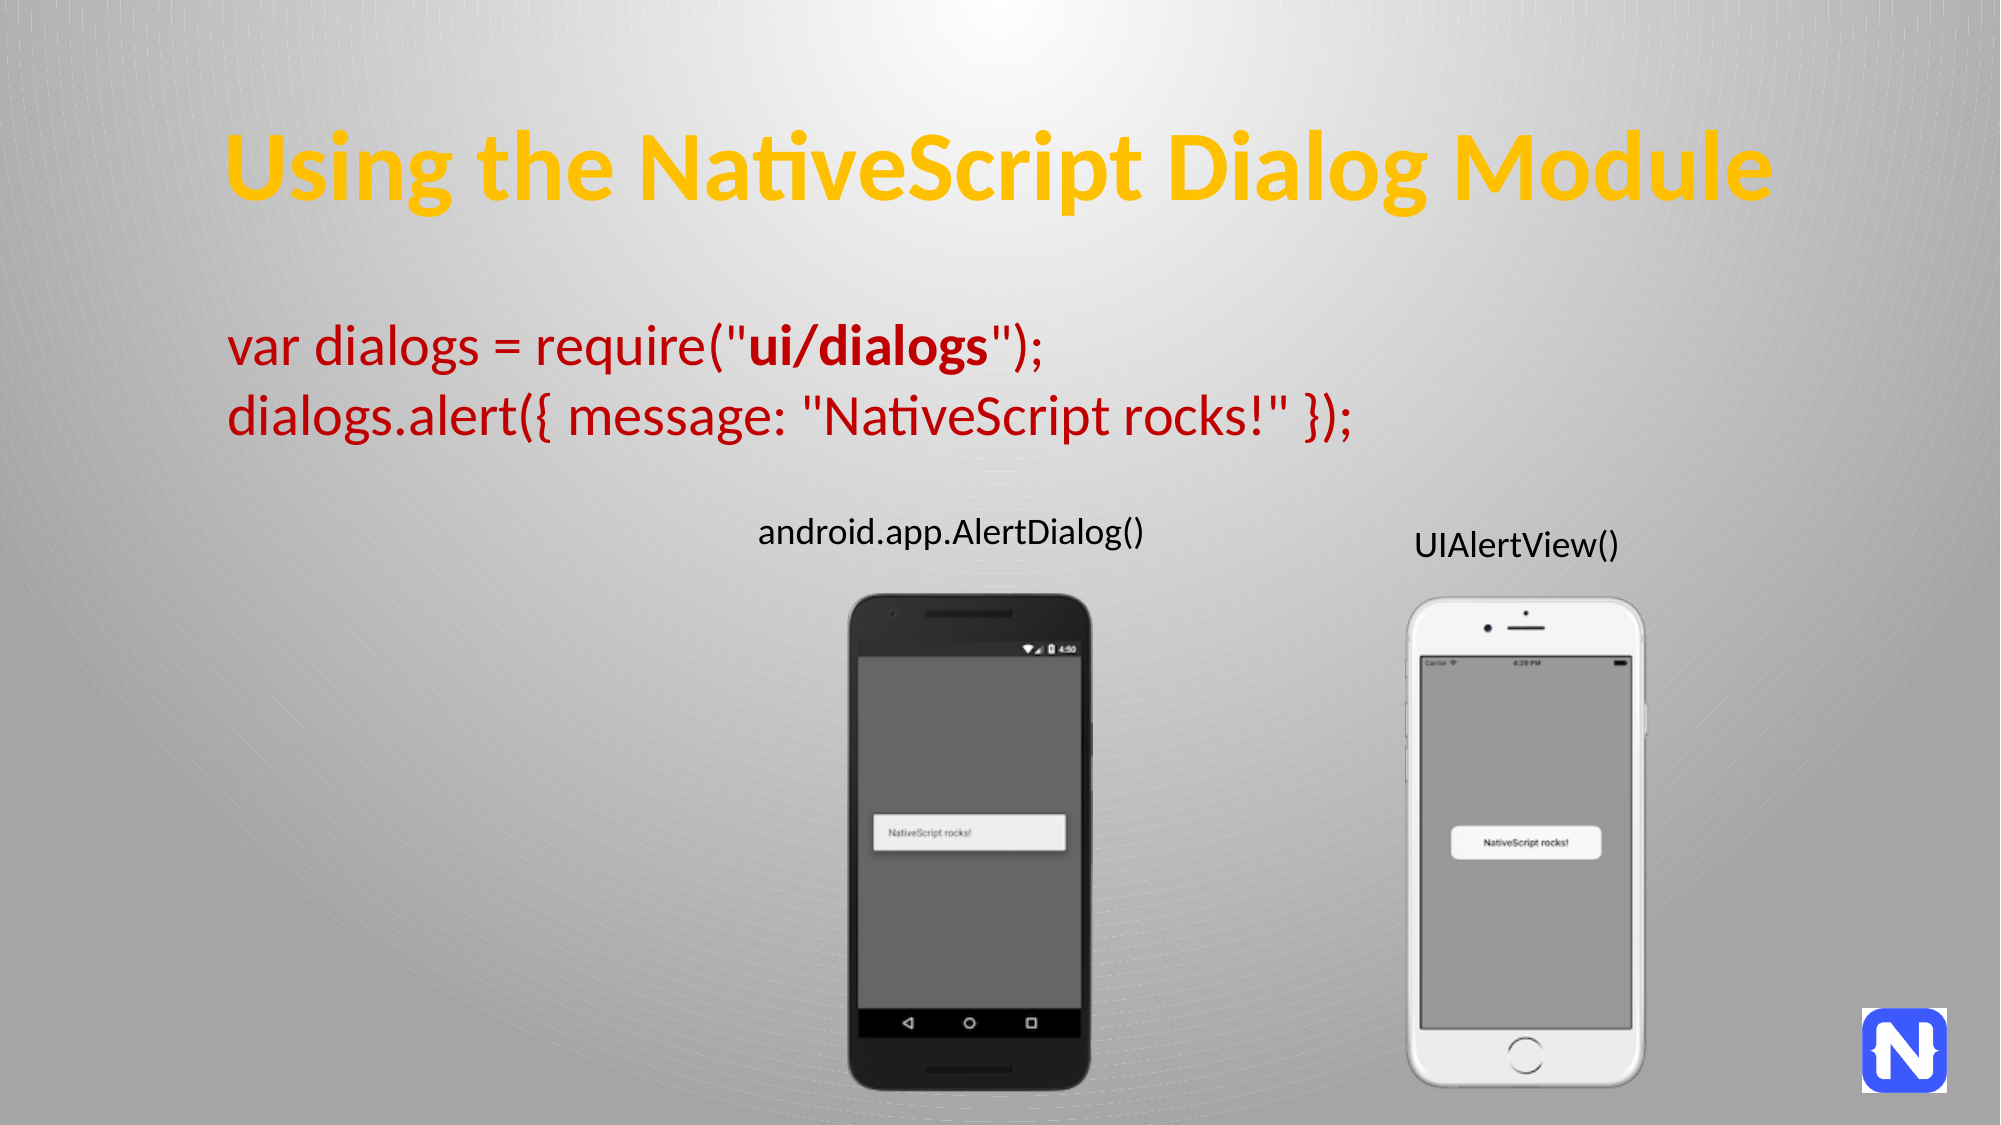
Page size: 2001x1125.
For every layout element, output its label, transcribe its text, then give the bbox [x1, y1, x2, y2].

title Using the NativeScript Dialog Module [137, 59, 1863, 278]
picture [1397, 592, 1653, 1093]
picture [1862, 1008, 1947, 1093]
text_box android.app.AlertDialog() [743, 499, 1161, 559]
list var dialogs = require("ui/dialogs"); dialogs.alert({ message: "NativeScript rocks!" }); [137, 299, 1863, 1014]
picture [847, 592, 1093, 1093]
text_box UIAlertView() [1399, 513, 1635, 573]
